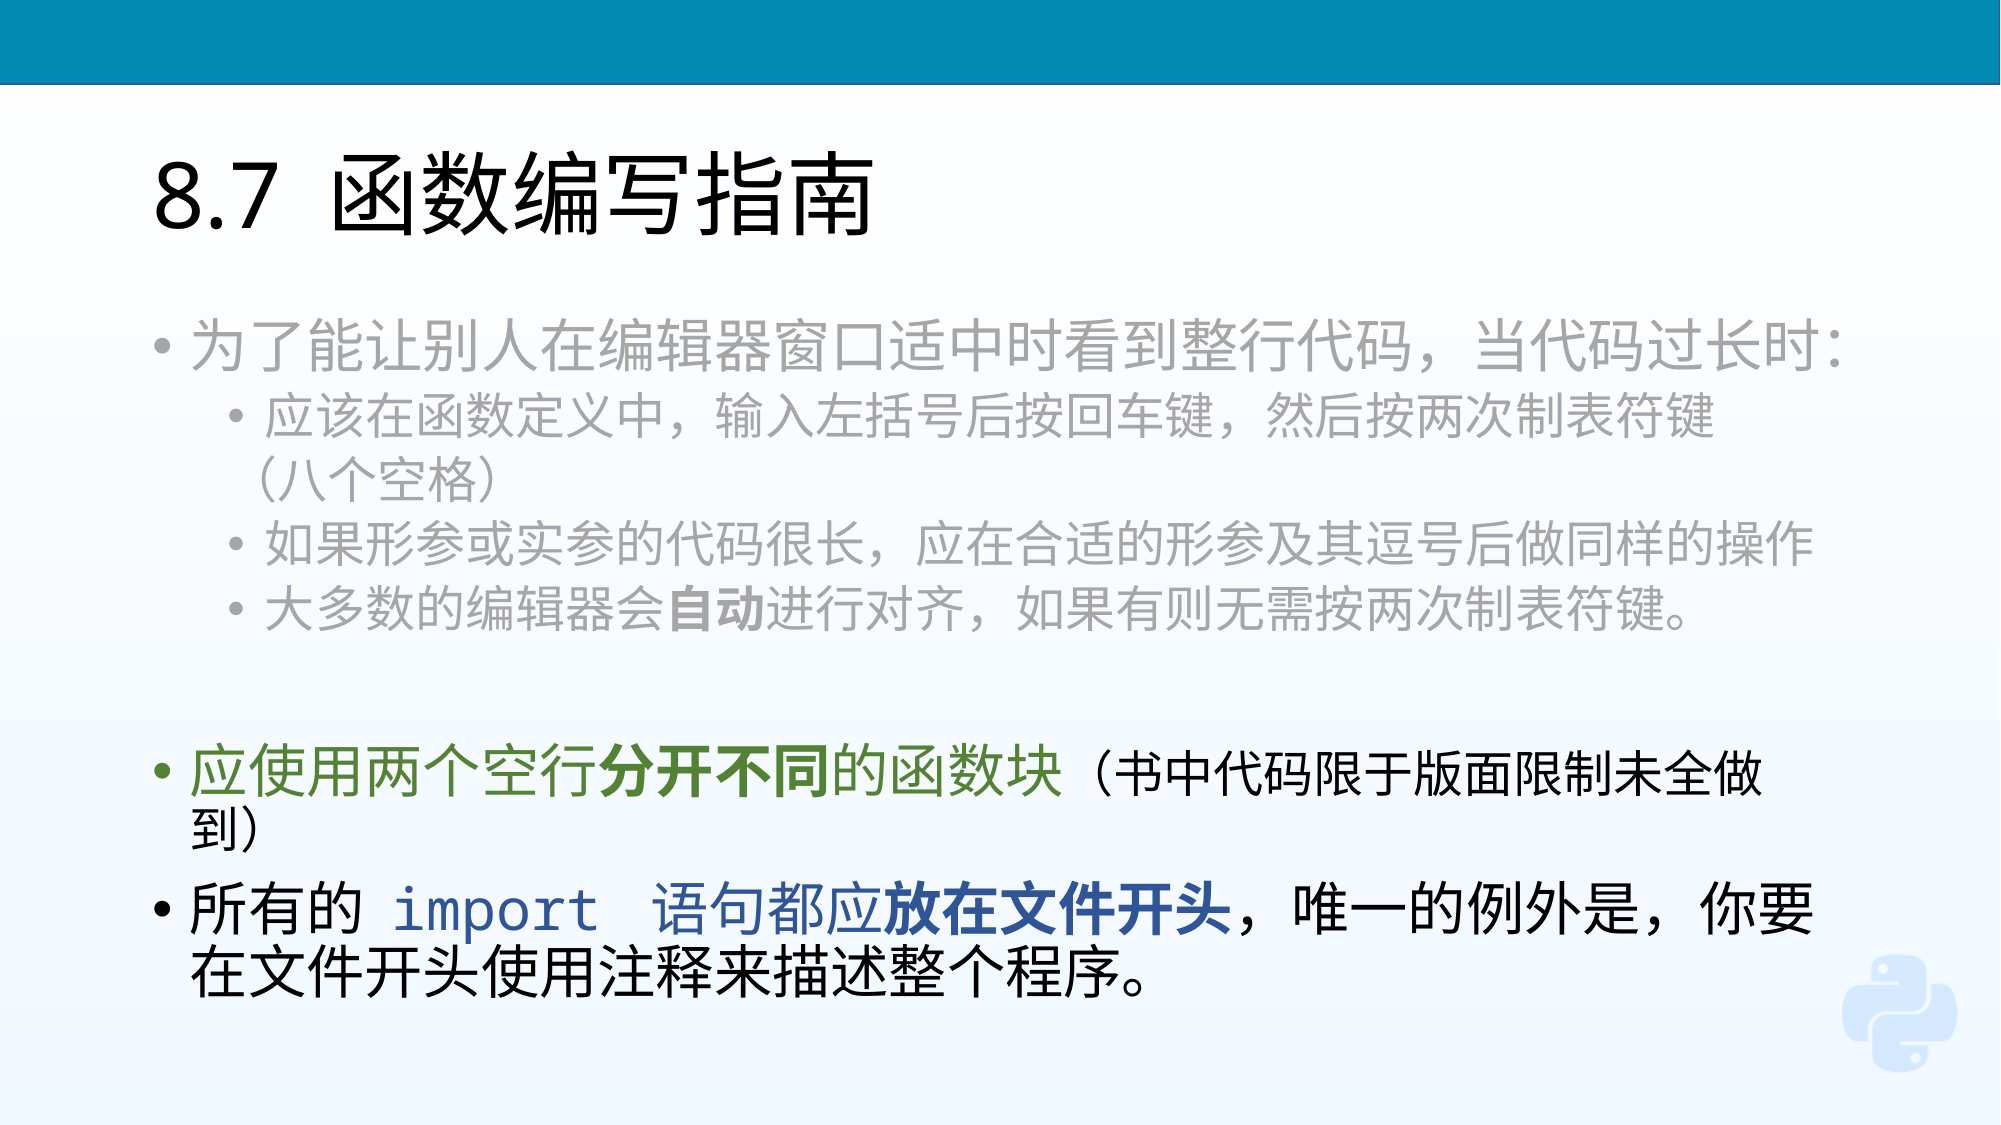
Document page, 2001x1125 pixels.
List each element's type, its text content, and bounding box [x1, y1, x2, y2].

title 8.7 函数编写指南 [137, 115, 1863, 282]
list 为了能让别人在编辑器窗口适中时看到整行代码，当代码过长时： 应该在函数定义中，输入左括号后按回车键，然后按两次制表符键 （八个空格） 如果形参或实参的代码很长，应在合适的形参及其逗号后做同样的操作 大多数的编辑器会自动进行对齐，如果有则无需按两次制表符键。 应使用两个空行分开不同的函数块（书中代码限于版面限制未全做到） 所有的 import 语句都应放在文件开头，唯一的例外是，你要在文件开头使用注释来描述整个程序。 [137, 310, 1863, 1024]
picture [1842, 946, 1958, 1081]
